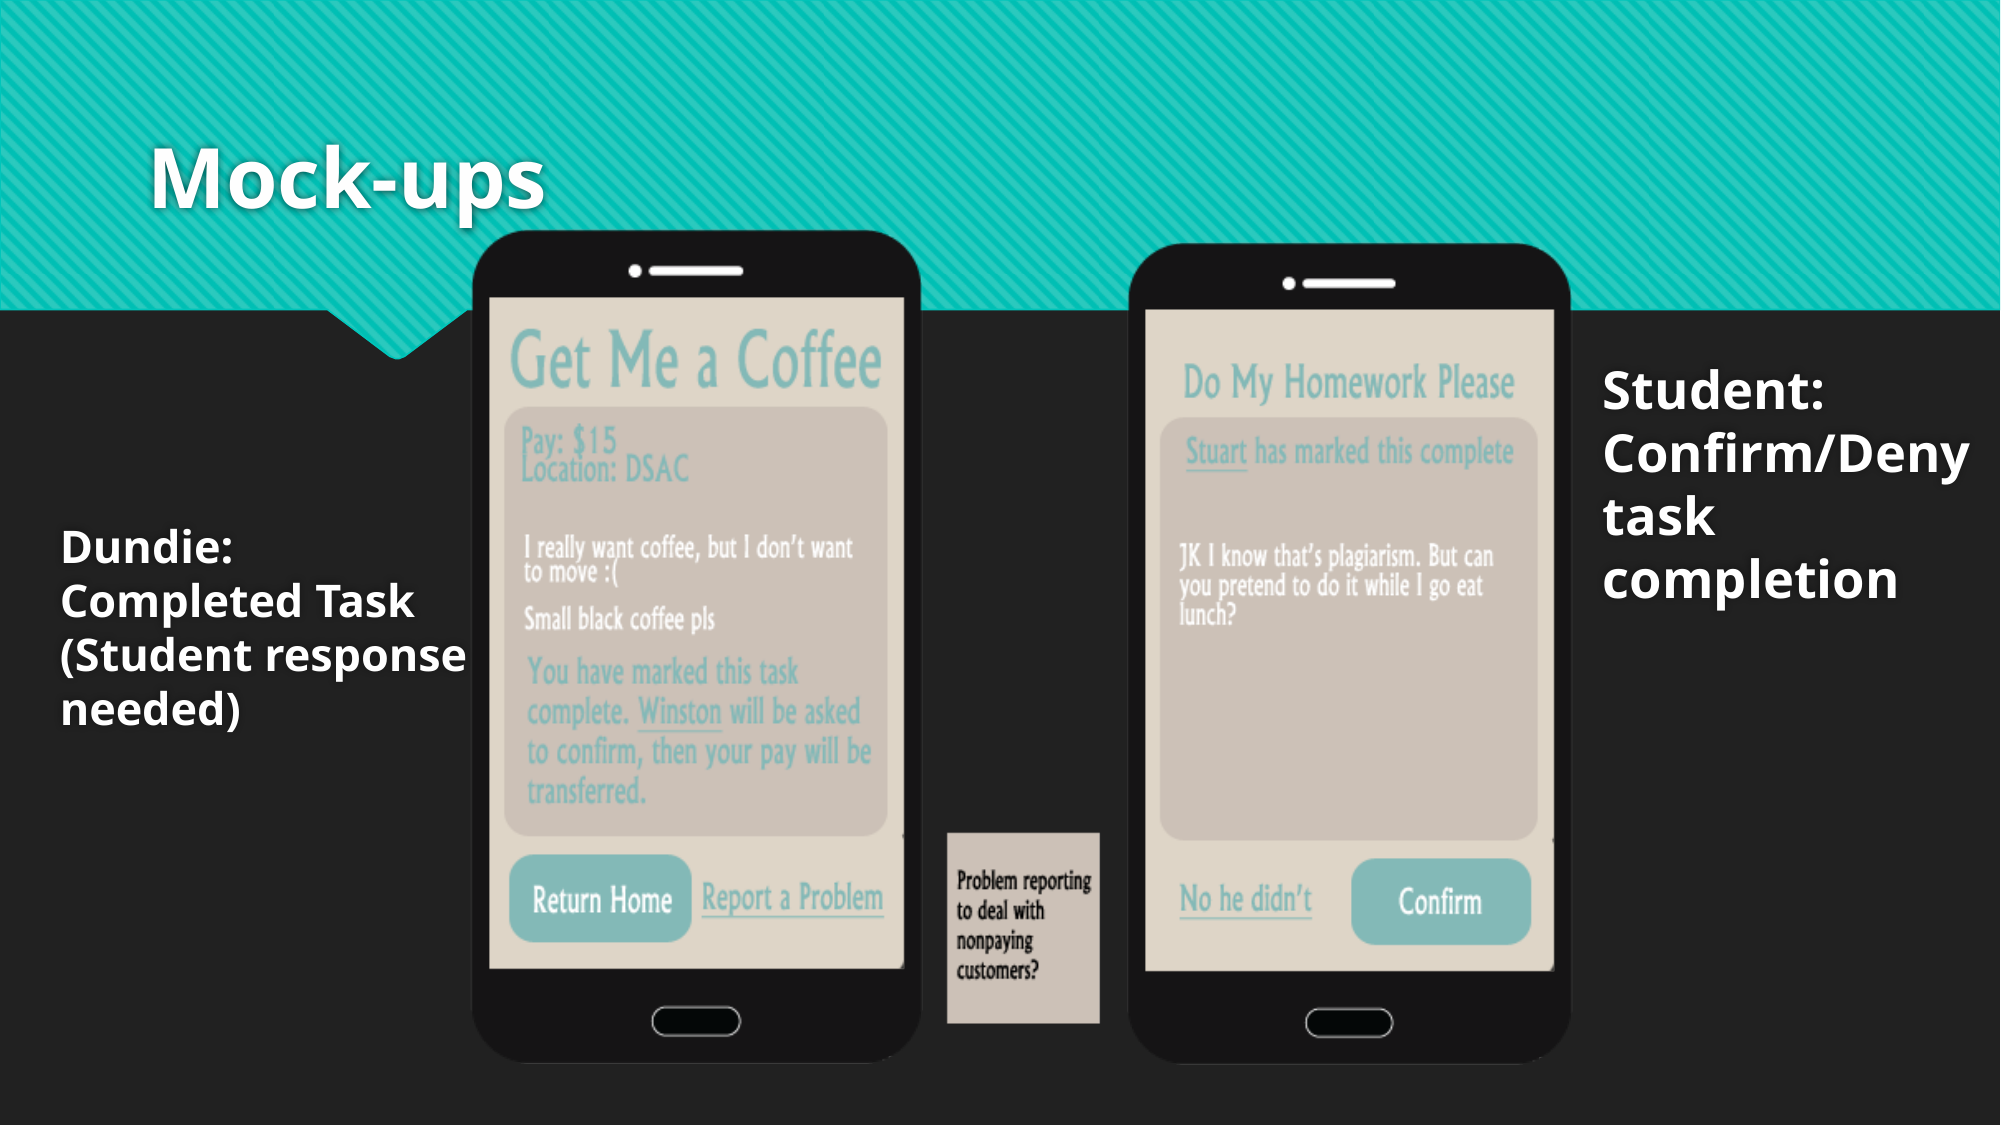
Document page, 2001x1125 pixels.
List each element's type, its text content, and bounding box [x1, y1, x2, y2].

text_box Student: Confirm/Deny task completion [1762, 348, 2000, 619]
list Dundie: Completed Task (Student response needed) [44, 511, 279, 781]
title Mock-ups [132, 73, 1868, 233]
picture [279, 169, 1762, 1125]
